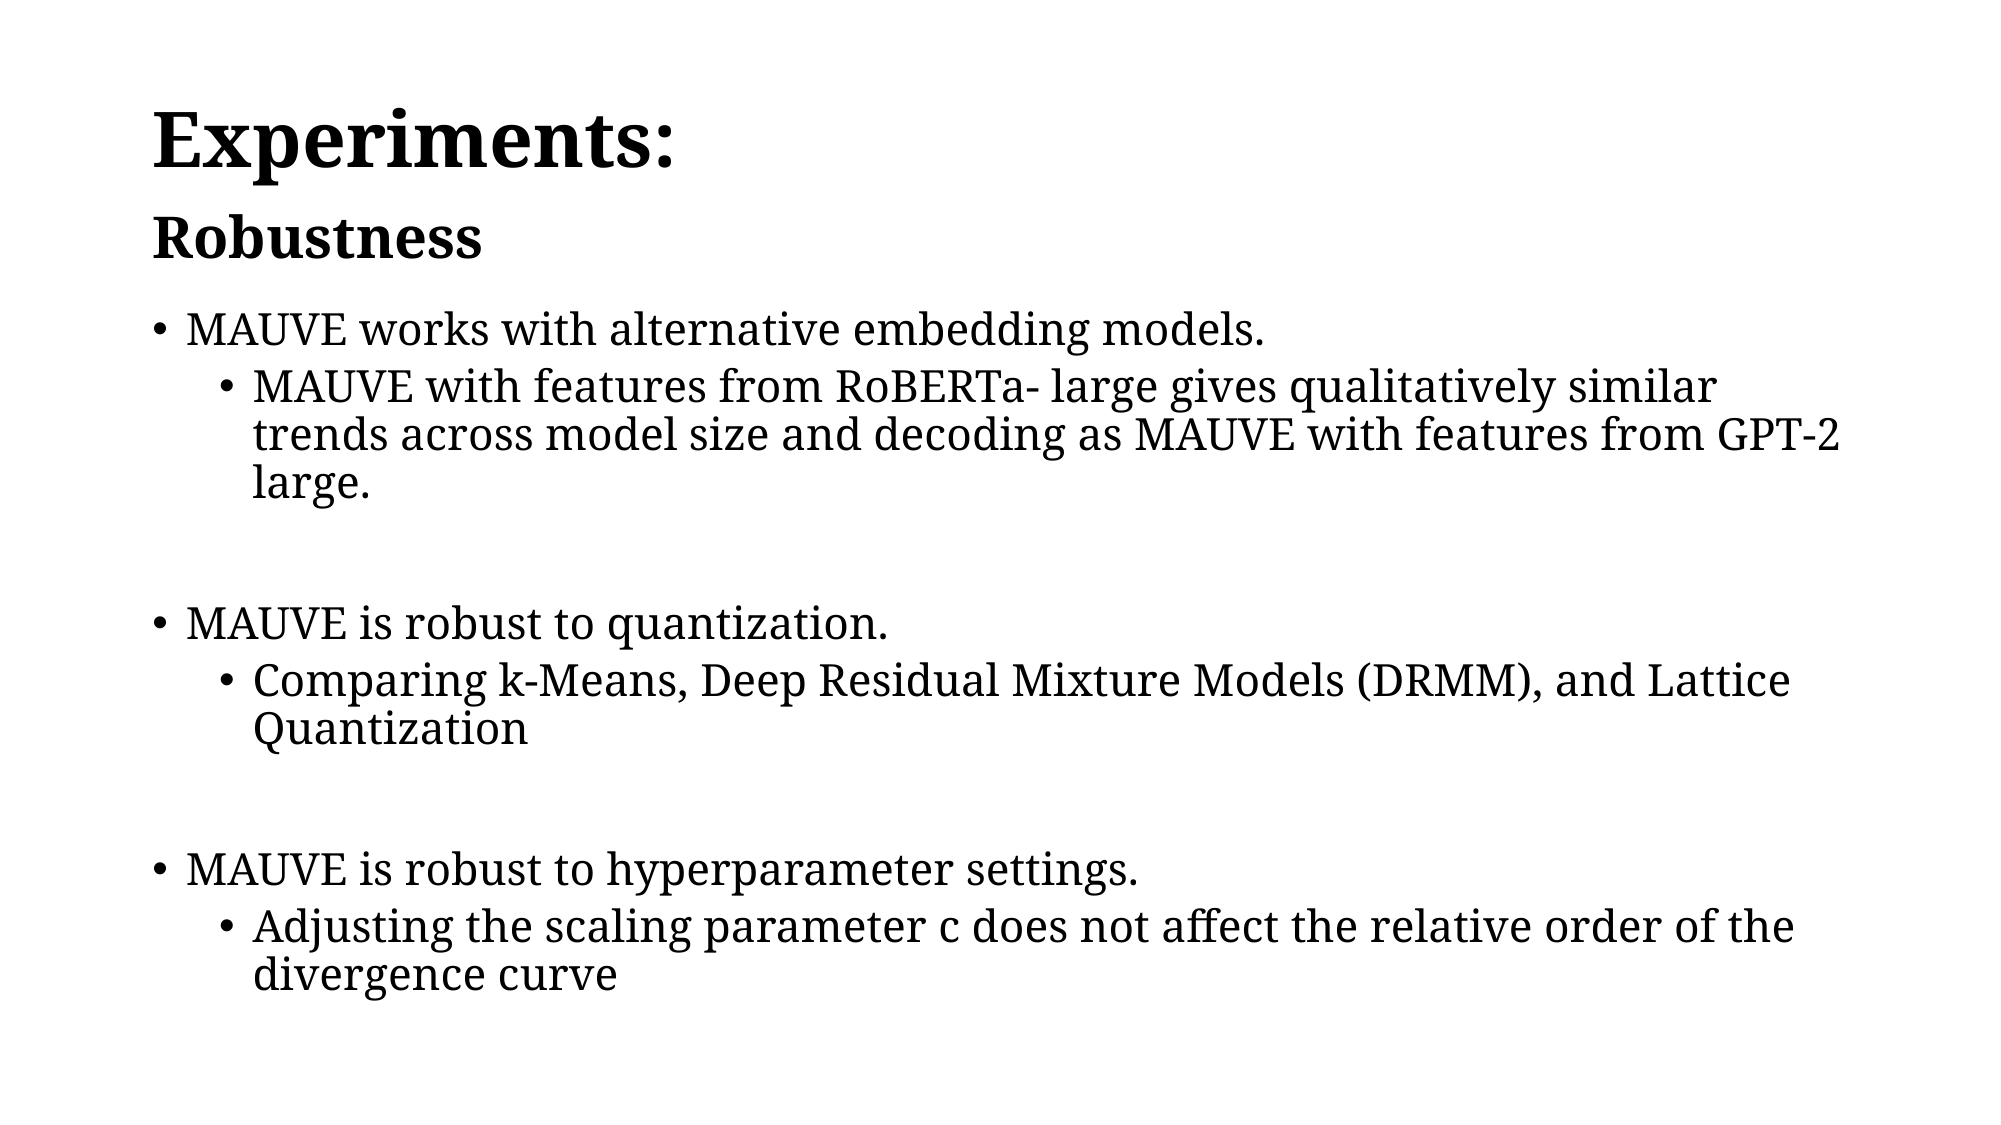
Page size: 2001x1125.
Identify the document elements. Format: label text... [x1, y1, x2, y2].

title Experiments: Robustness [137, 59, 1863, 278]
list MAUVE works with alternative embedding models. MAUVE with features from RoBERTa- large gives qualitatively similar trends across model size and decoding as MAUVE with features from GPT-2 large. MAUVE is robust to quantization. Comparing k-Means, Deep Residual Mixture Models (DRMM), and Lattice Quantization MAUVE is robust to hyperparameter settings. Adjusting the scaling parameter c does not affect the relative order of the divergence curve [137, 299, 1863, 1014]
